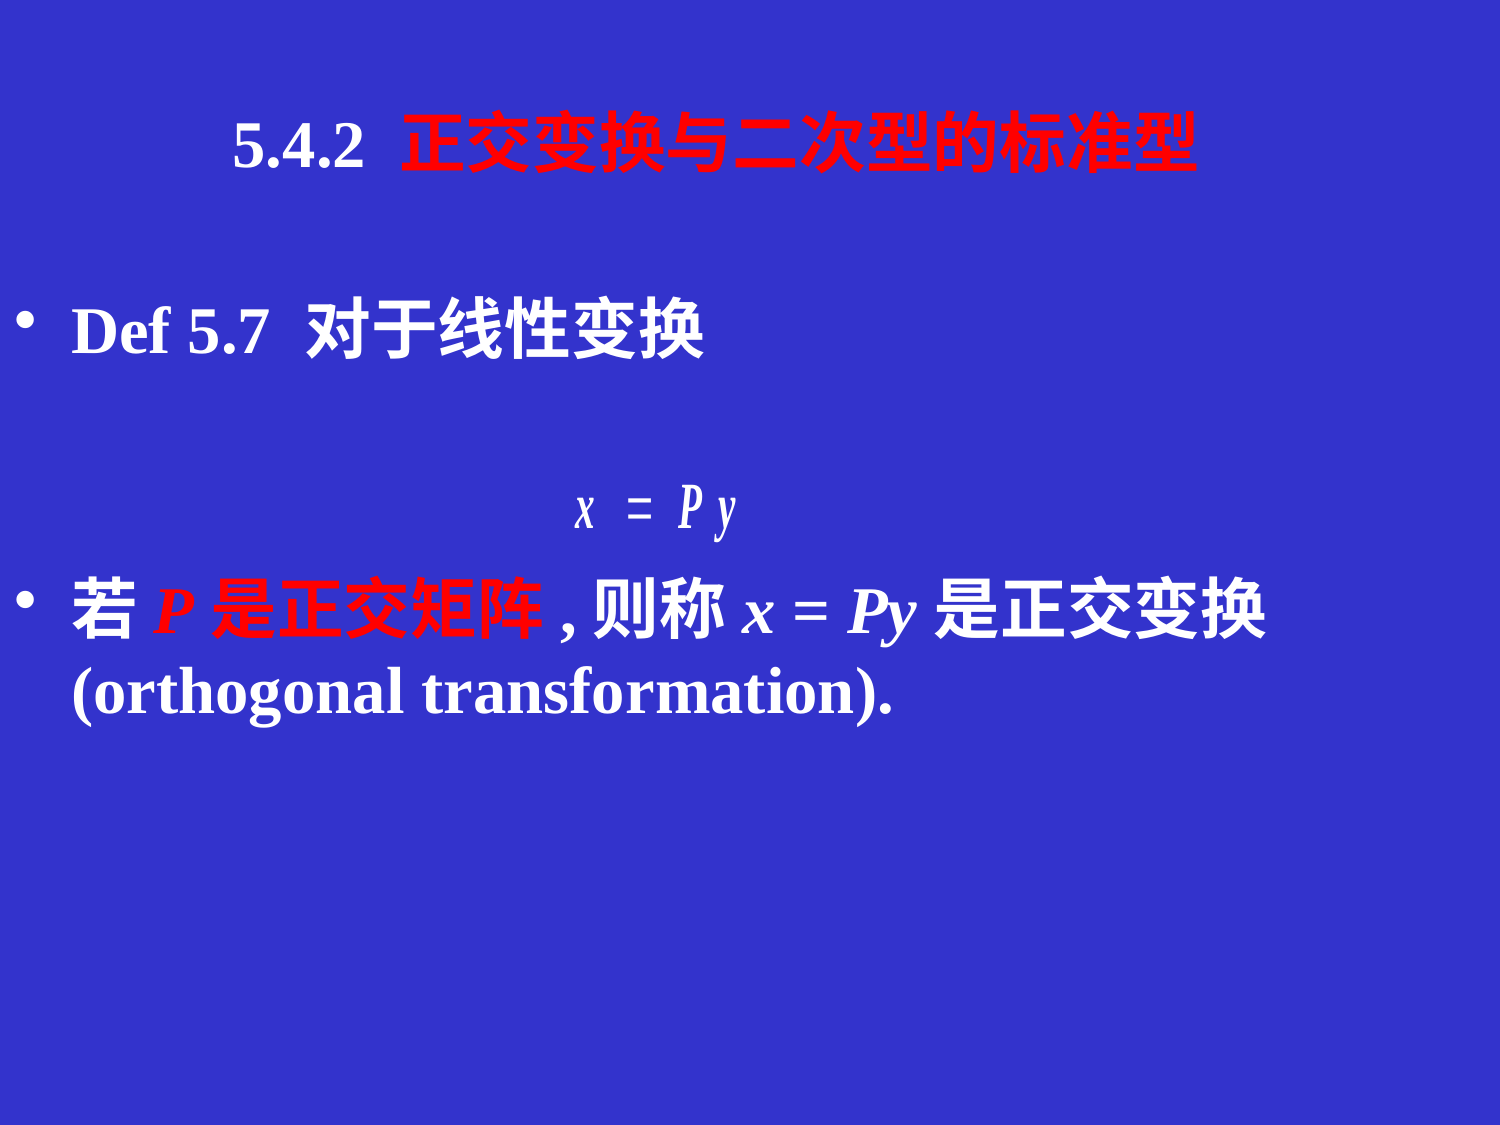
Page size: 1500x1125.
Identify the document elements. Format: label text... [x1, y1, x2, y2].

text_box 5.4.2 正交变换与二次型的标准型 Def 5.7 对于线性变换 若P是正交矩阵,则称x = Py是正交变换(orthogonal transformation). [0, 0, 1500, 1125]
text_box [560, 467, 756, 552]
